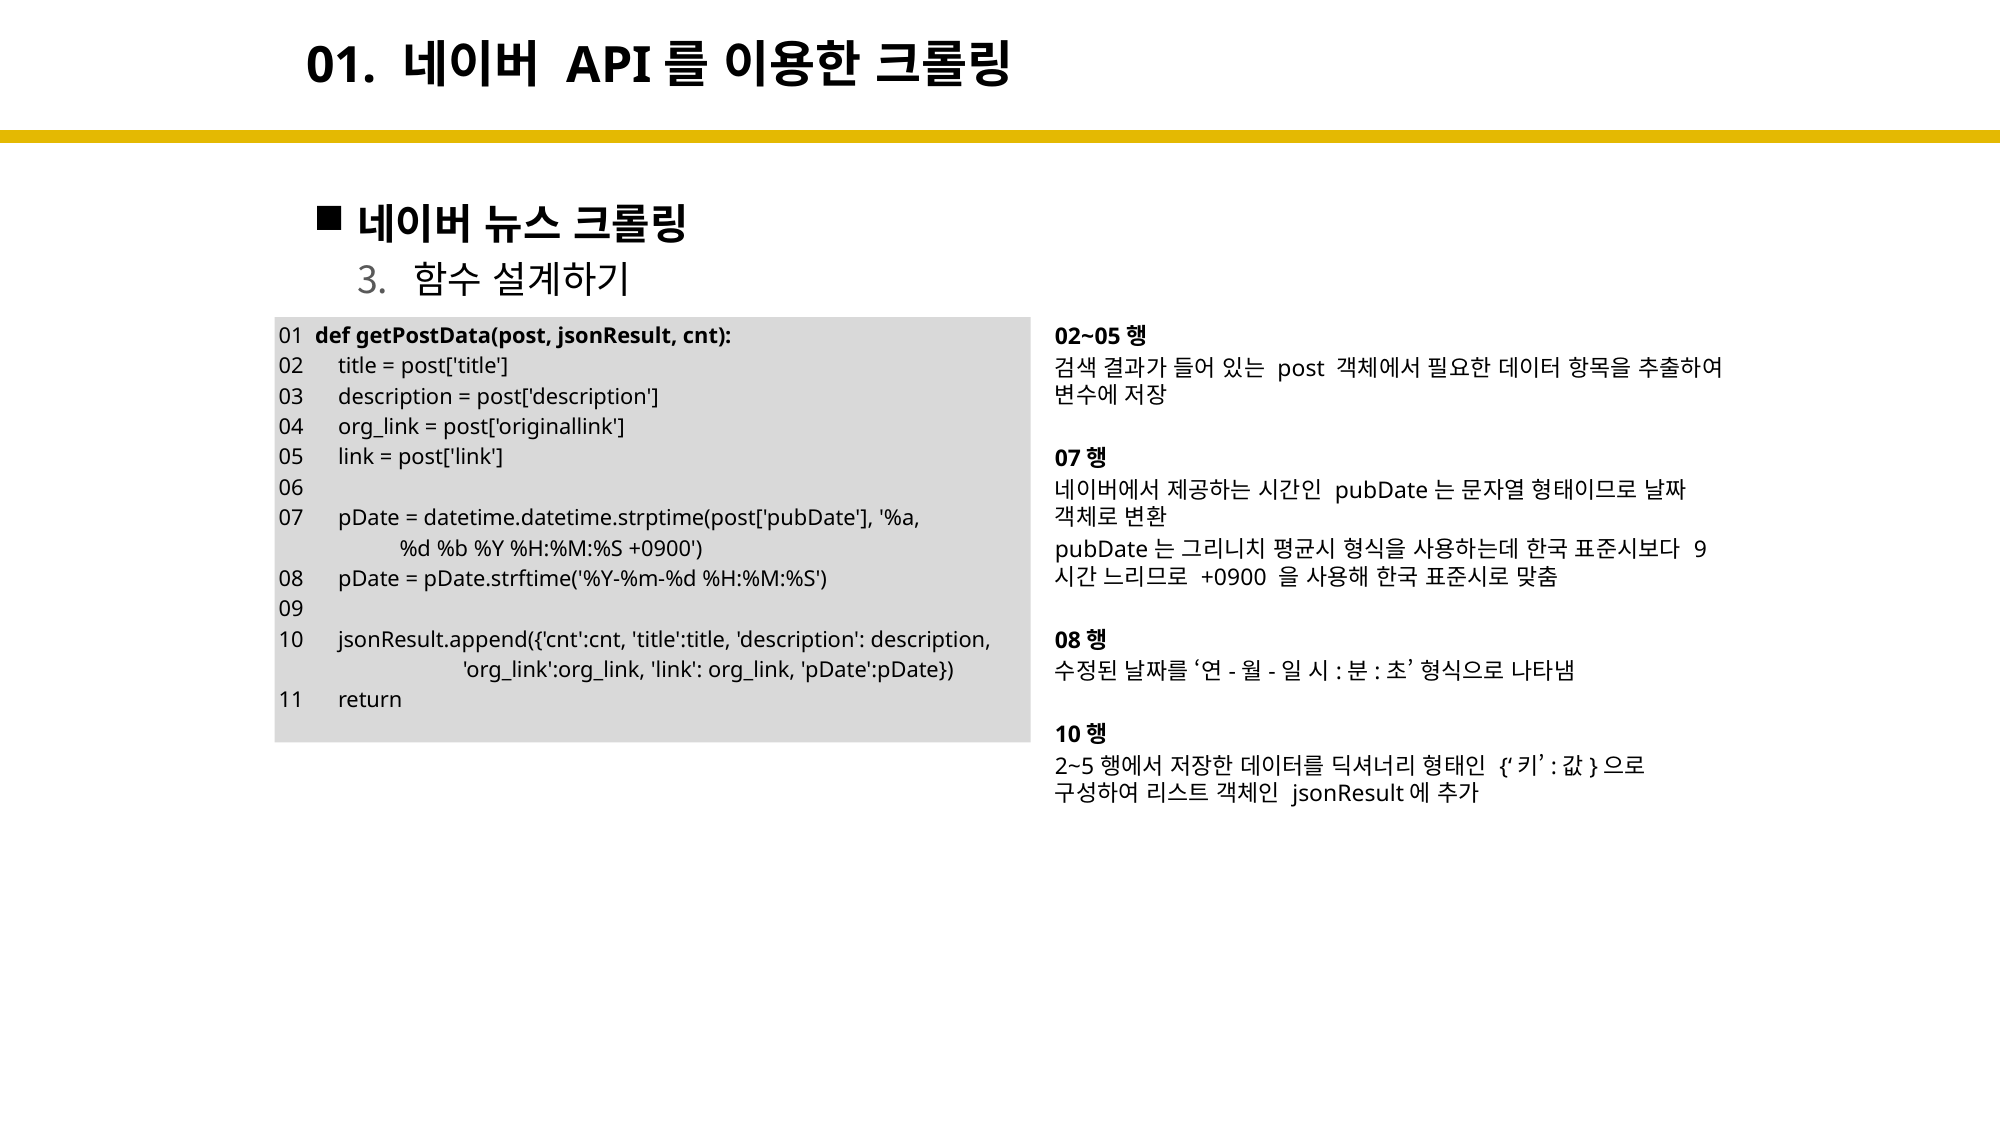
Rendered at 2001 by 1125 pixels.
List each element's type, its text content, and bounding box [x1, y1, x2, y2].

list 네이버 뉴스 크롤링 함수 설계하기 [298, 165, 1717, 314]
text_box 01 def getPostData(post, jsonResult, cnt): 02 title = post['title'] 03 description = post['description'] 04 org_link = post['originallink'] 05 link = post['link'] 06 07 pDate = datetime.datetime.strptime(post['pubDate'], '%a, %d %b %Y %H:%M:%S +0900') 08 pDate = pDate.strftime('%Y-%m-%d %H:%M:%S') 09 10 jsonResult.append({'cnt':cnt, 'title':title, 'description': description, 'org_link':org_link, 'link': org_link, 'pDate':pDate}) 11 return [220, 314, 996, 1125]
text_box 02~05행 검색 결과가 들어 있는 post 객체에서 필요한 데이터 항목을 추출하여 변수에 저장 07행 네이버에서 제공하는 시간인 pubDate는 문자열 형태이므로 날짜 객체로 변환 pubDate는 그리니치 평균시 형식을 사용하는데 한국 표준시보다 9시간 느리므로 +0900 을 사용해 한국 표준시로 맞춤 08행 수정된 날짜를 ‘연-월-일 시:분:초’ 형식으로 나타냄 10행 2~5행에서 저장한 데이터를 딕셔너리 형태인 {‘키’:값}으로 구성하여 리스트 객체인 jsonResult에 추가 [996, 314, 1750, 1125]
title 01. 네이버 API를 이용한 크롤링 [291, 17, 1532, 107]
